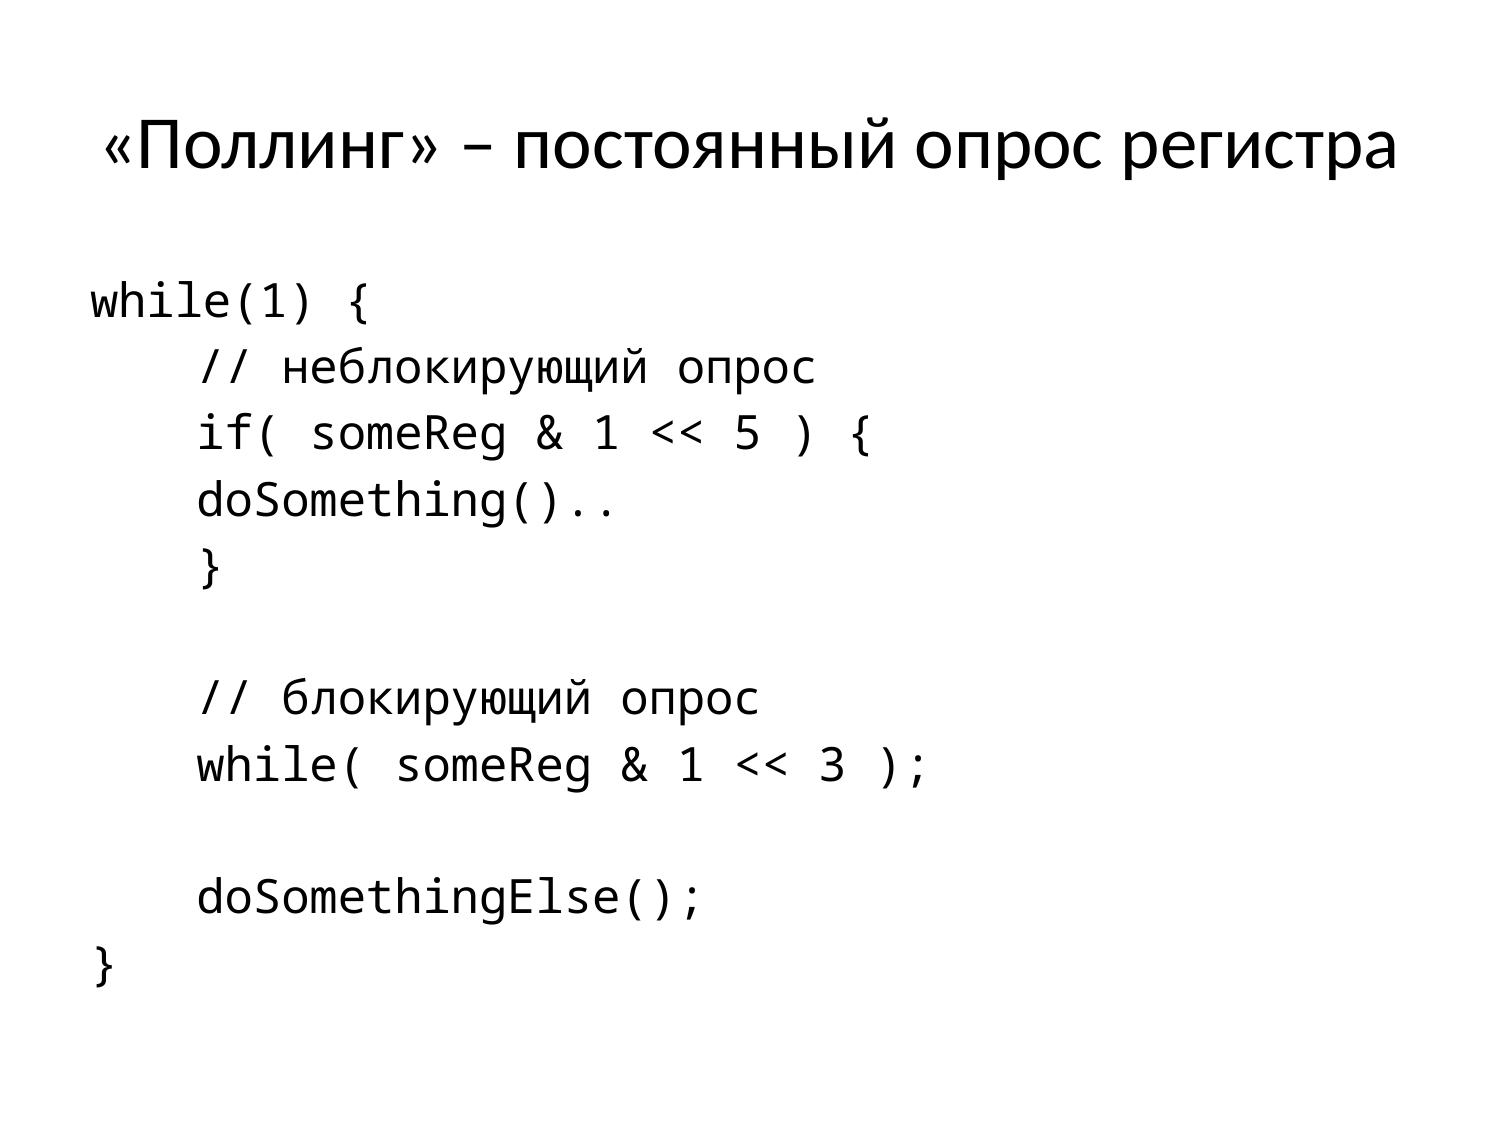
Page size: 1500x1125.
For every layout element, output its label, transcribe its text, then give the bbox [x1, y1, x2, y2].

title «Поллинг» – постоянный опрос регистра [75, 45, 1425, 233]
list while(1) { // неблокирующий опрос if( someReg & 1 << 5 ) { doSomething().. } // блокирующий опрос while( someReg & 1 << 3 ); doSomethingElse(); } [75, 262, 1425, 1005]
